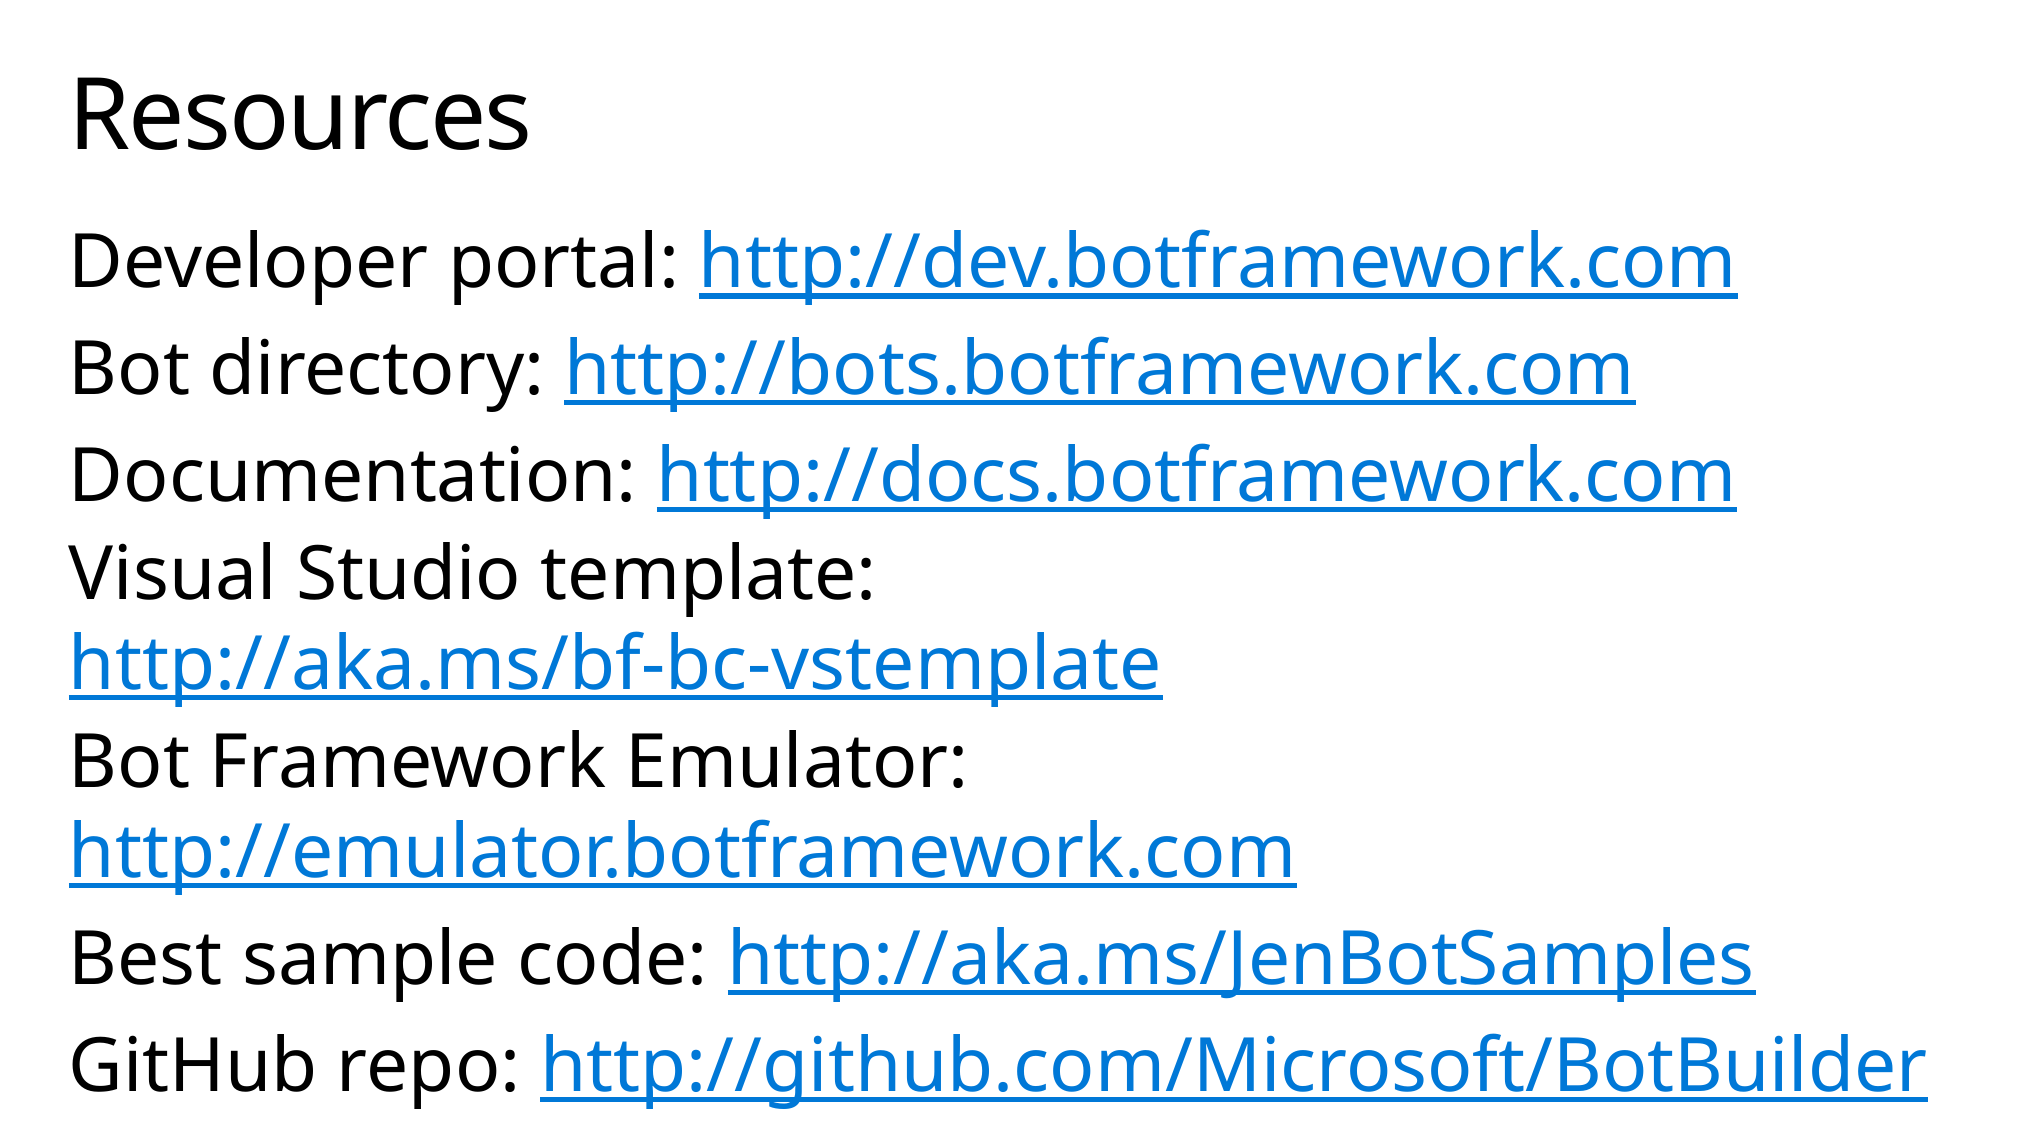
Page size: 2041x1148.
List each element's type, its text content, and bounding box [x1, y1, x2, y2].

list Developer portal: http://dev.botframework.com Bot directory: http://bots.botframework.com Documentation: http://docs.botframework.com Visual Studio template: http://aka.ms/bf-bc-vstemplate Bot Framework Emulator: http://emulator.botframework.com Best sample code: http://aka.ms/JenBotSamples GitHub repo: http://github.com/Microsoft/BotBuilder [45, 198, 1996, 911]
title Resources [45, 48, 1996, 198]
